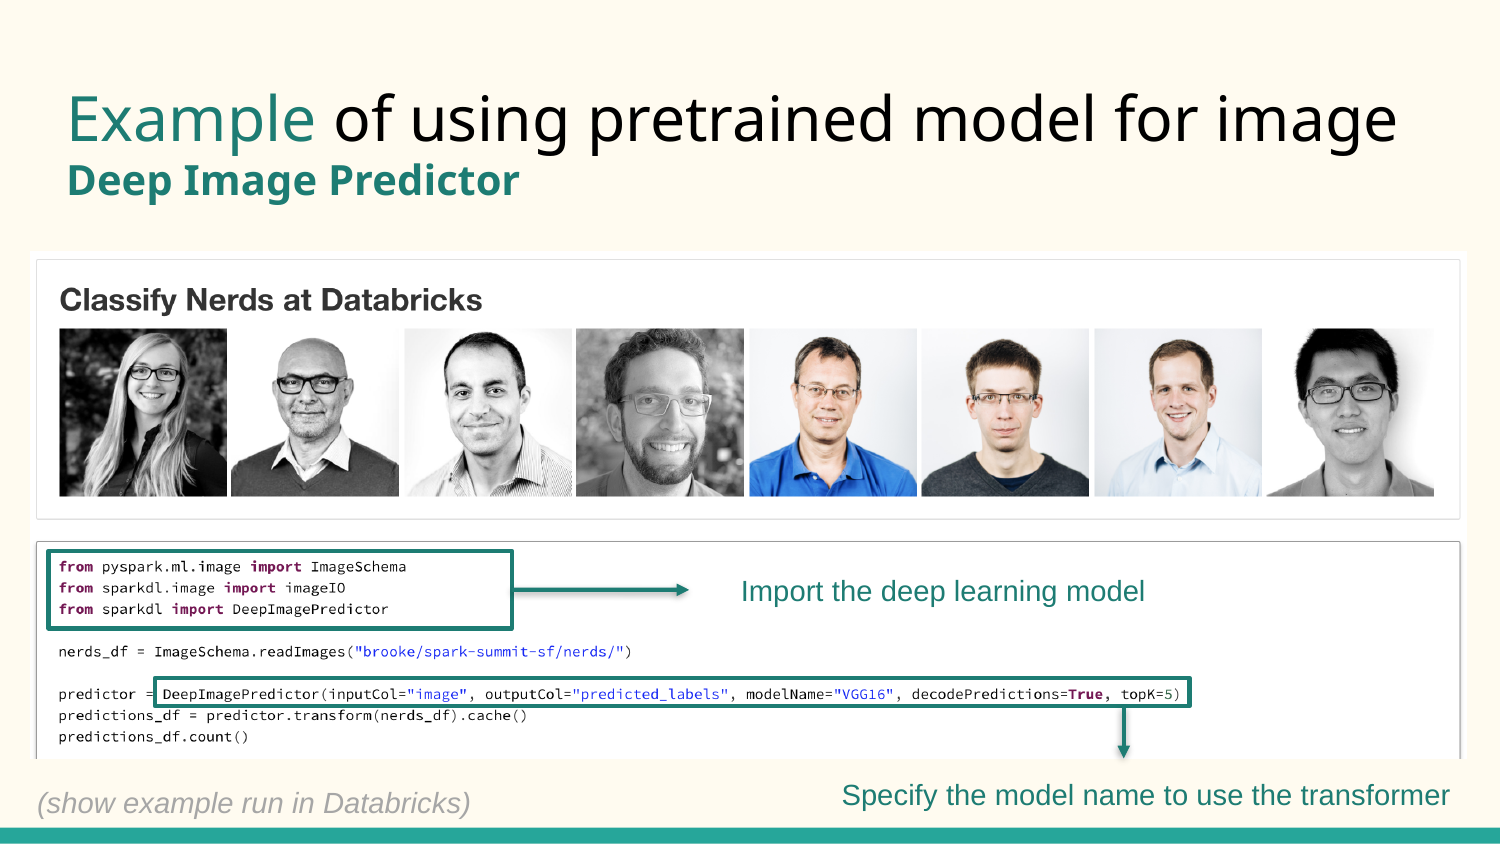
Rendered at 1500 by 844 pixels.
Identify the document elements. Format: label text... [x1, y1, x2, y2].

title Example of using pretrained model for image Deep Image Predictor [51, 63, 1449, 165]
text_box (show example run in Databricks) [22, 777, 487, 827]
text_box Specify the model name to use the transformer [826, 769, 1467, 819]
picture [29, 251, 1467, 759]
